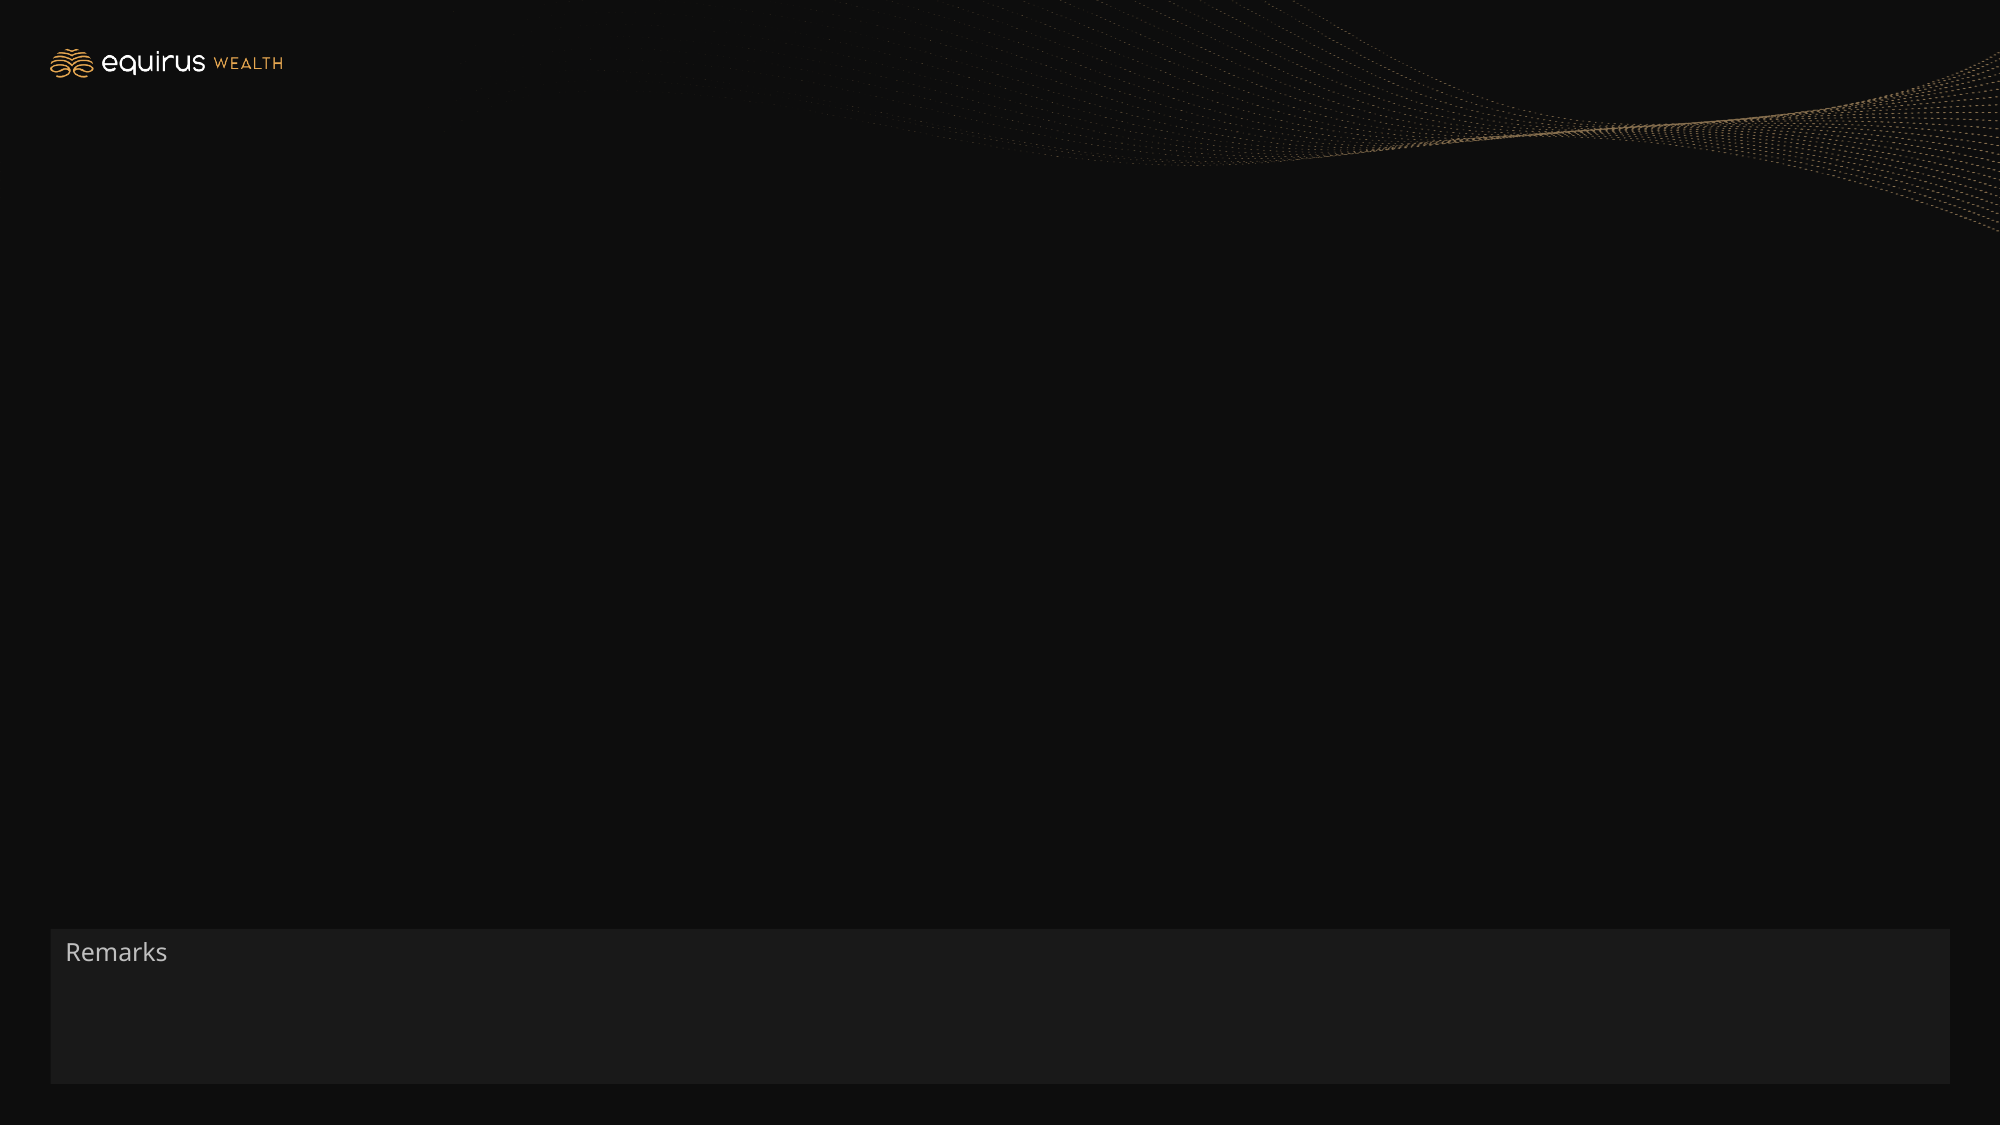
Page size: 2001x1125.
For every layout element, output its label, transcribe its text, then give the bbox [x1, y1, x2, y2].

picture [0, 0, 2000, 458]
text_box Remarks [50, 928, 1950, 1084]
